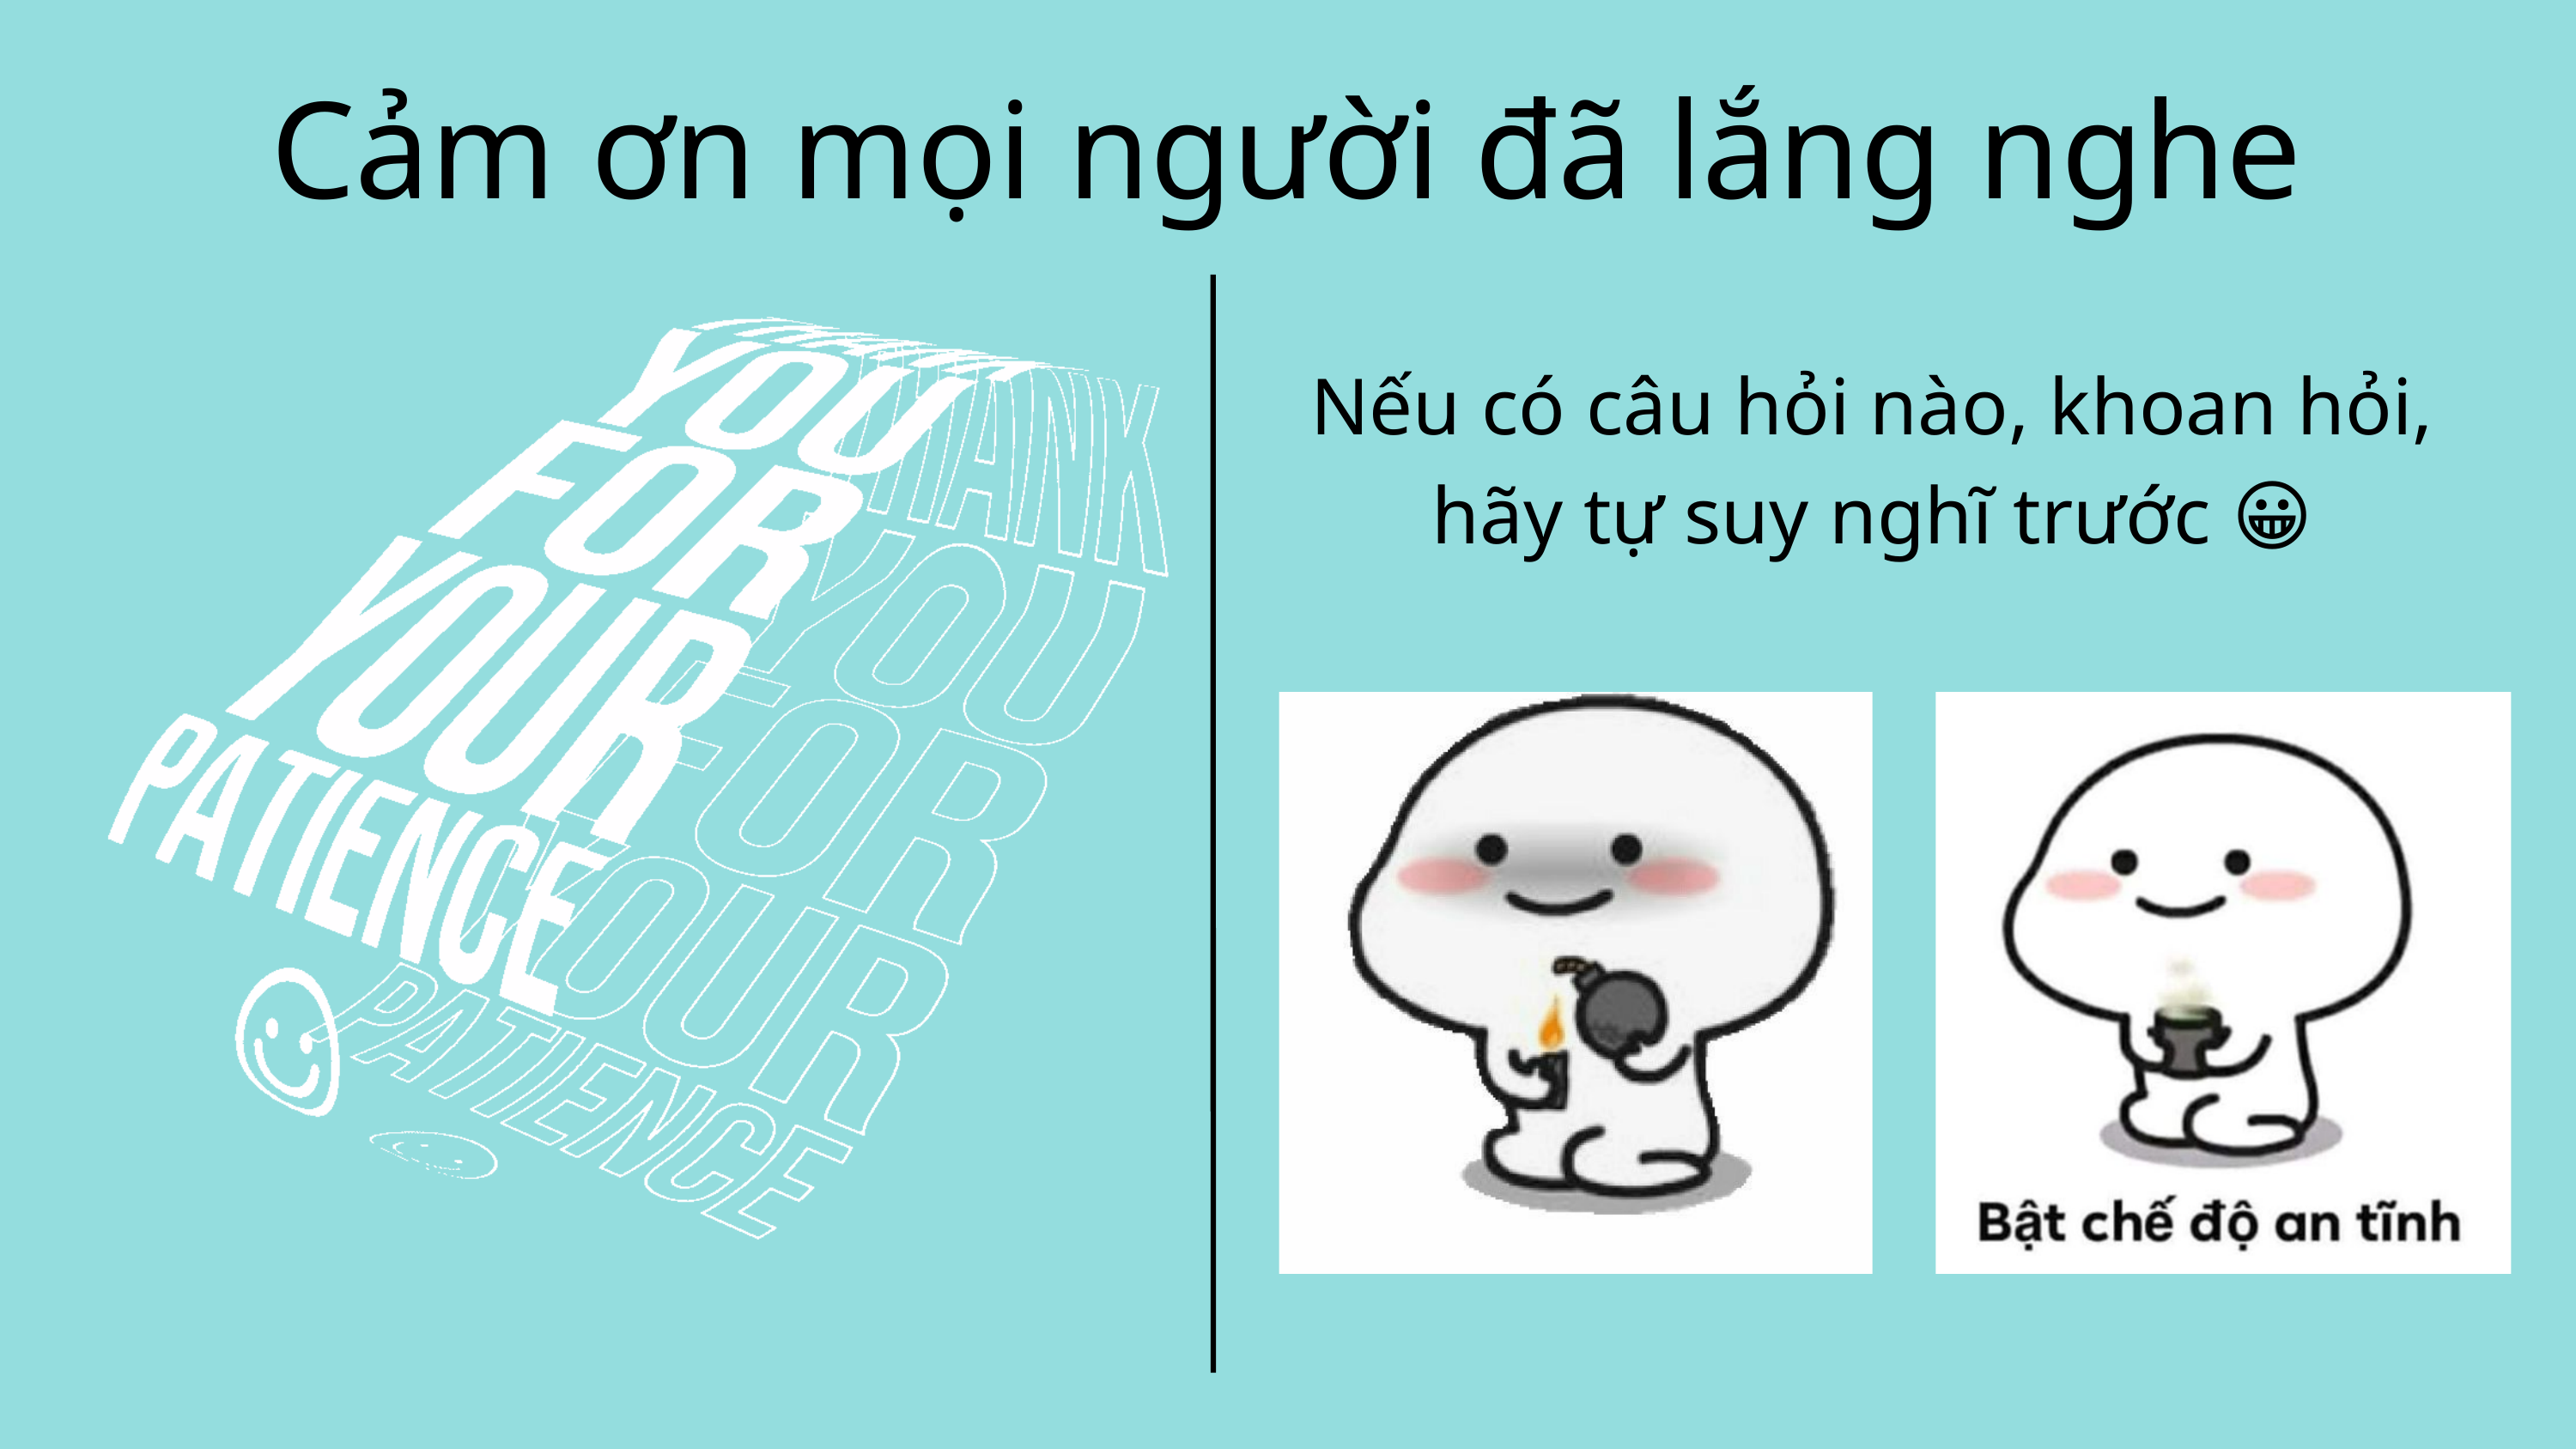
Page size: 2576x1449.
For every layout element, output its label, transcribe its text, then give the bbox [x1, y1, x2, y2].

picture [65, 315, 1173, 1274]
text_box [1935, 692, 2512, 1274]
text_box Nếu có câu hỏi nào, khoan hỏi, hãy tự suy nghĩ trước 😀🤝 [1235, 342, 2510, 560]
text_box Cảm ơn mọi người đã lắng nghe [144, 37, 2464, 226]
text_box [1279, 692, 1873, 1274]
